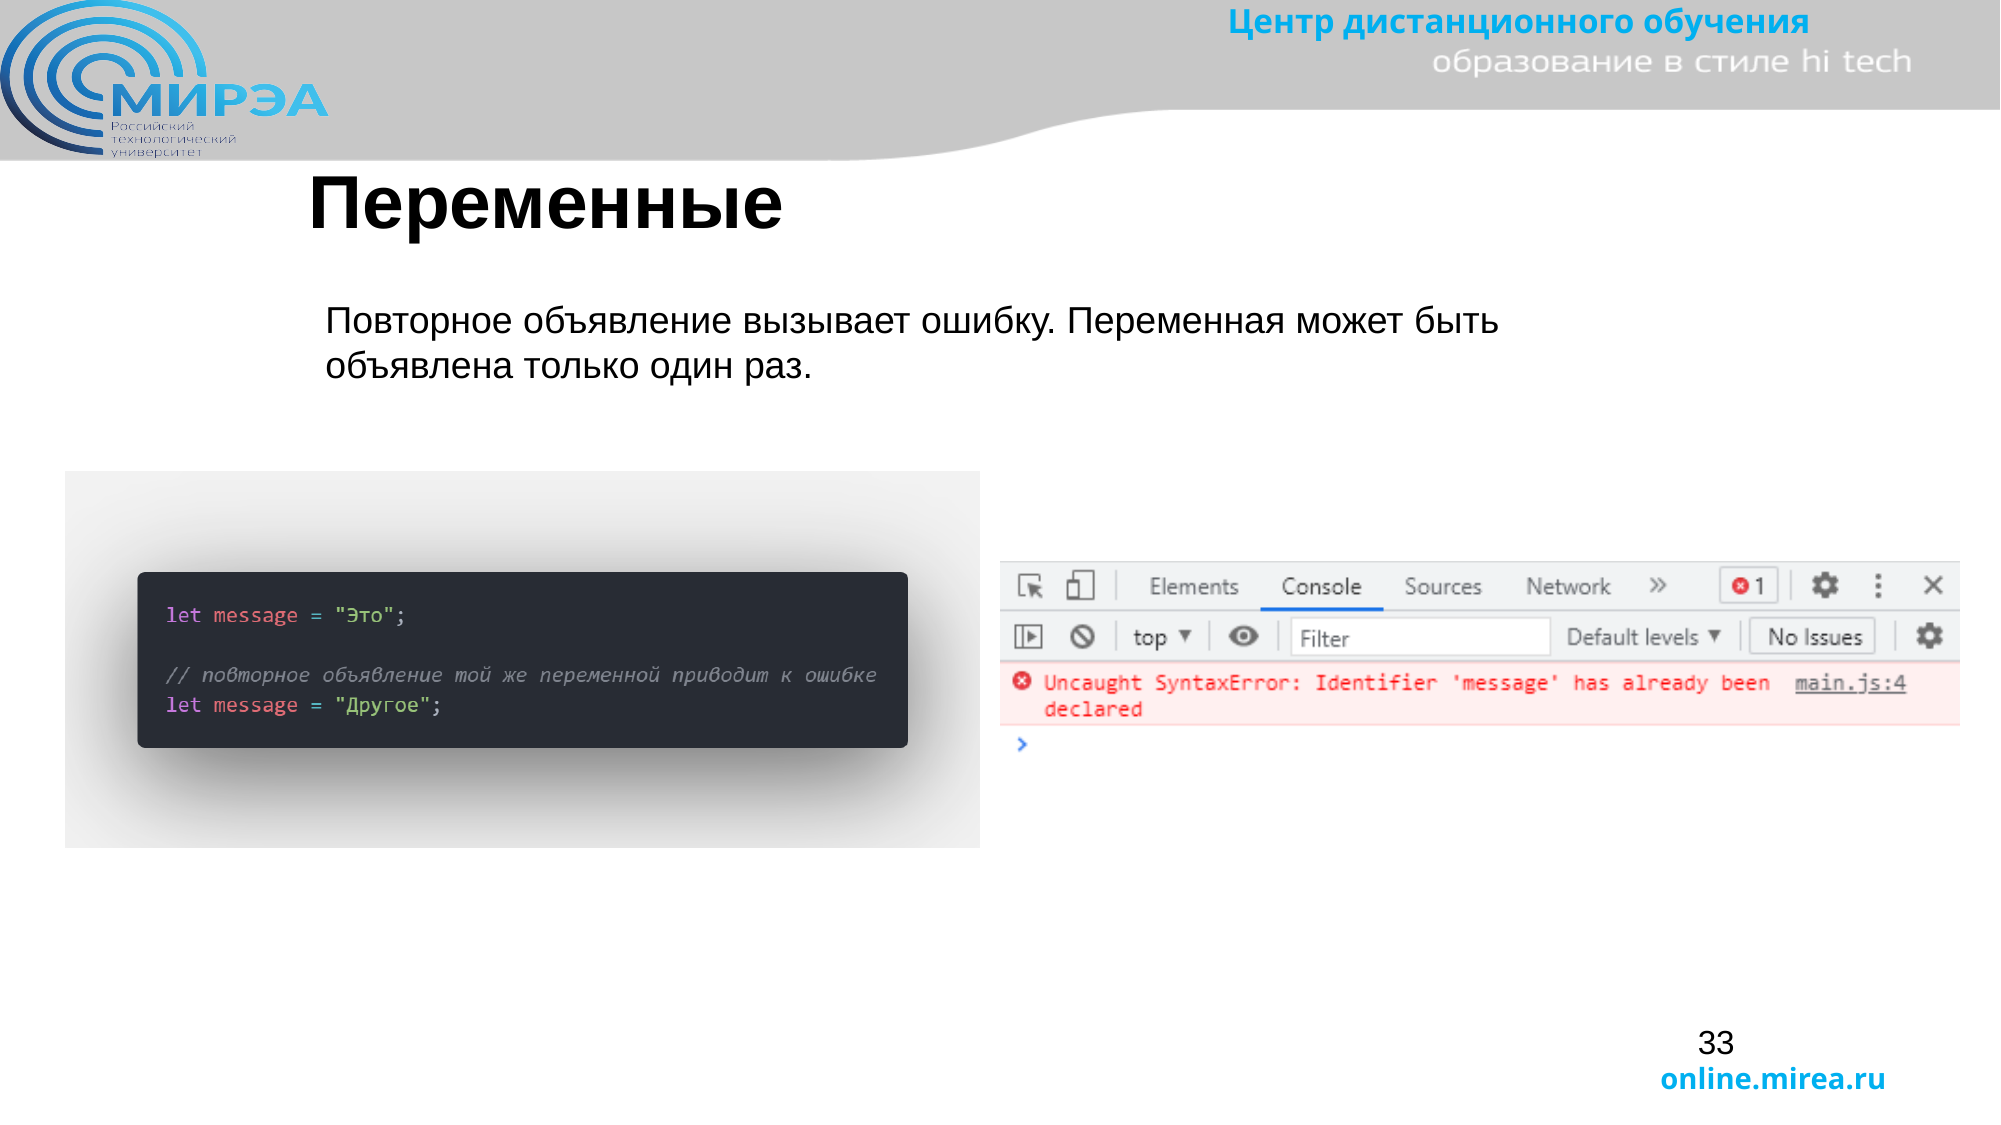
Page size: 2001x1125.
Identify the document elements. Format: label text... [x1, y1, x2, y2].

picture [0, 0, 329, 159]
text_box 33 [1400, 1013, 1750, 1058]
picture [65, 471, 980, 848]
text_box Переменные [293, 145, 1737, 251]
text_box Повторное объявление вызывает ошибку. Переменная может быть объявлена только один раз. [310, 288, 1651, 424]
picture [1000, 561, 1960, 773]
